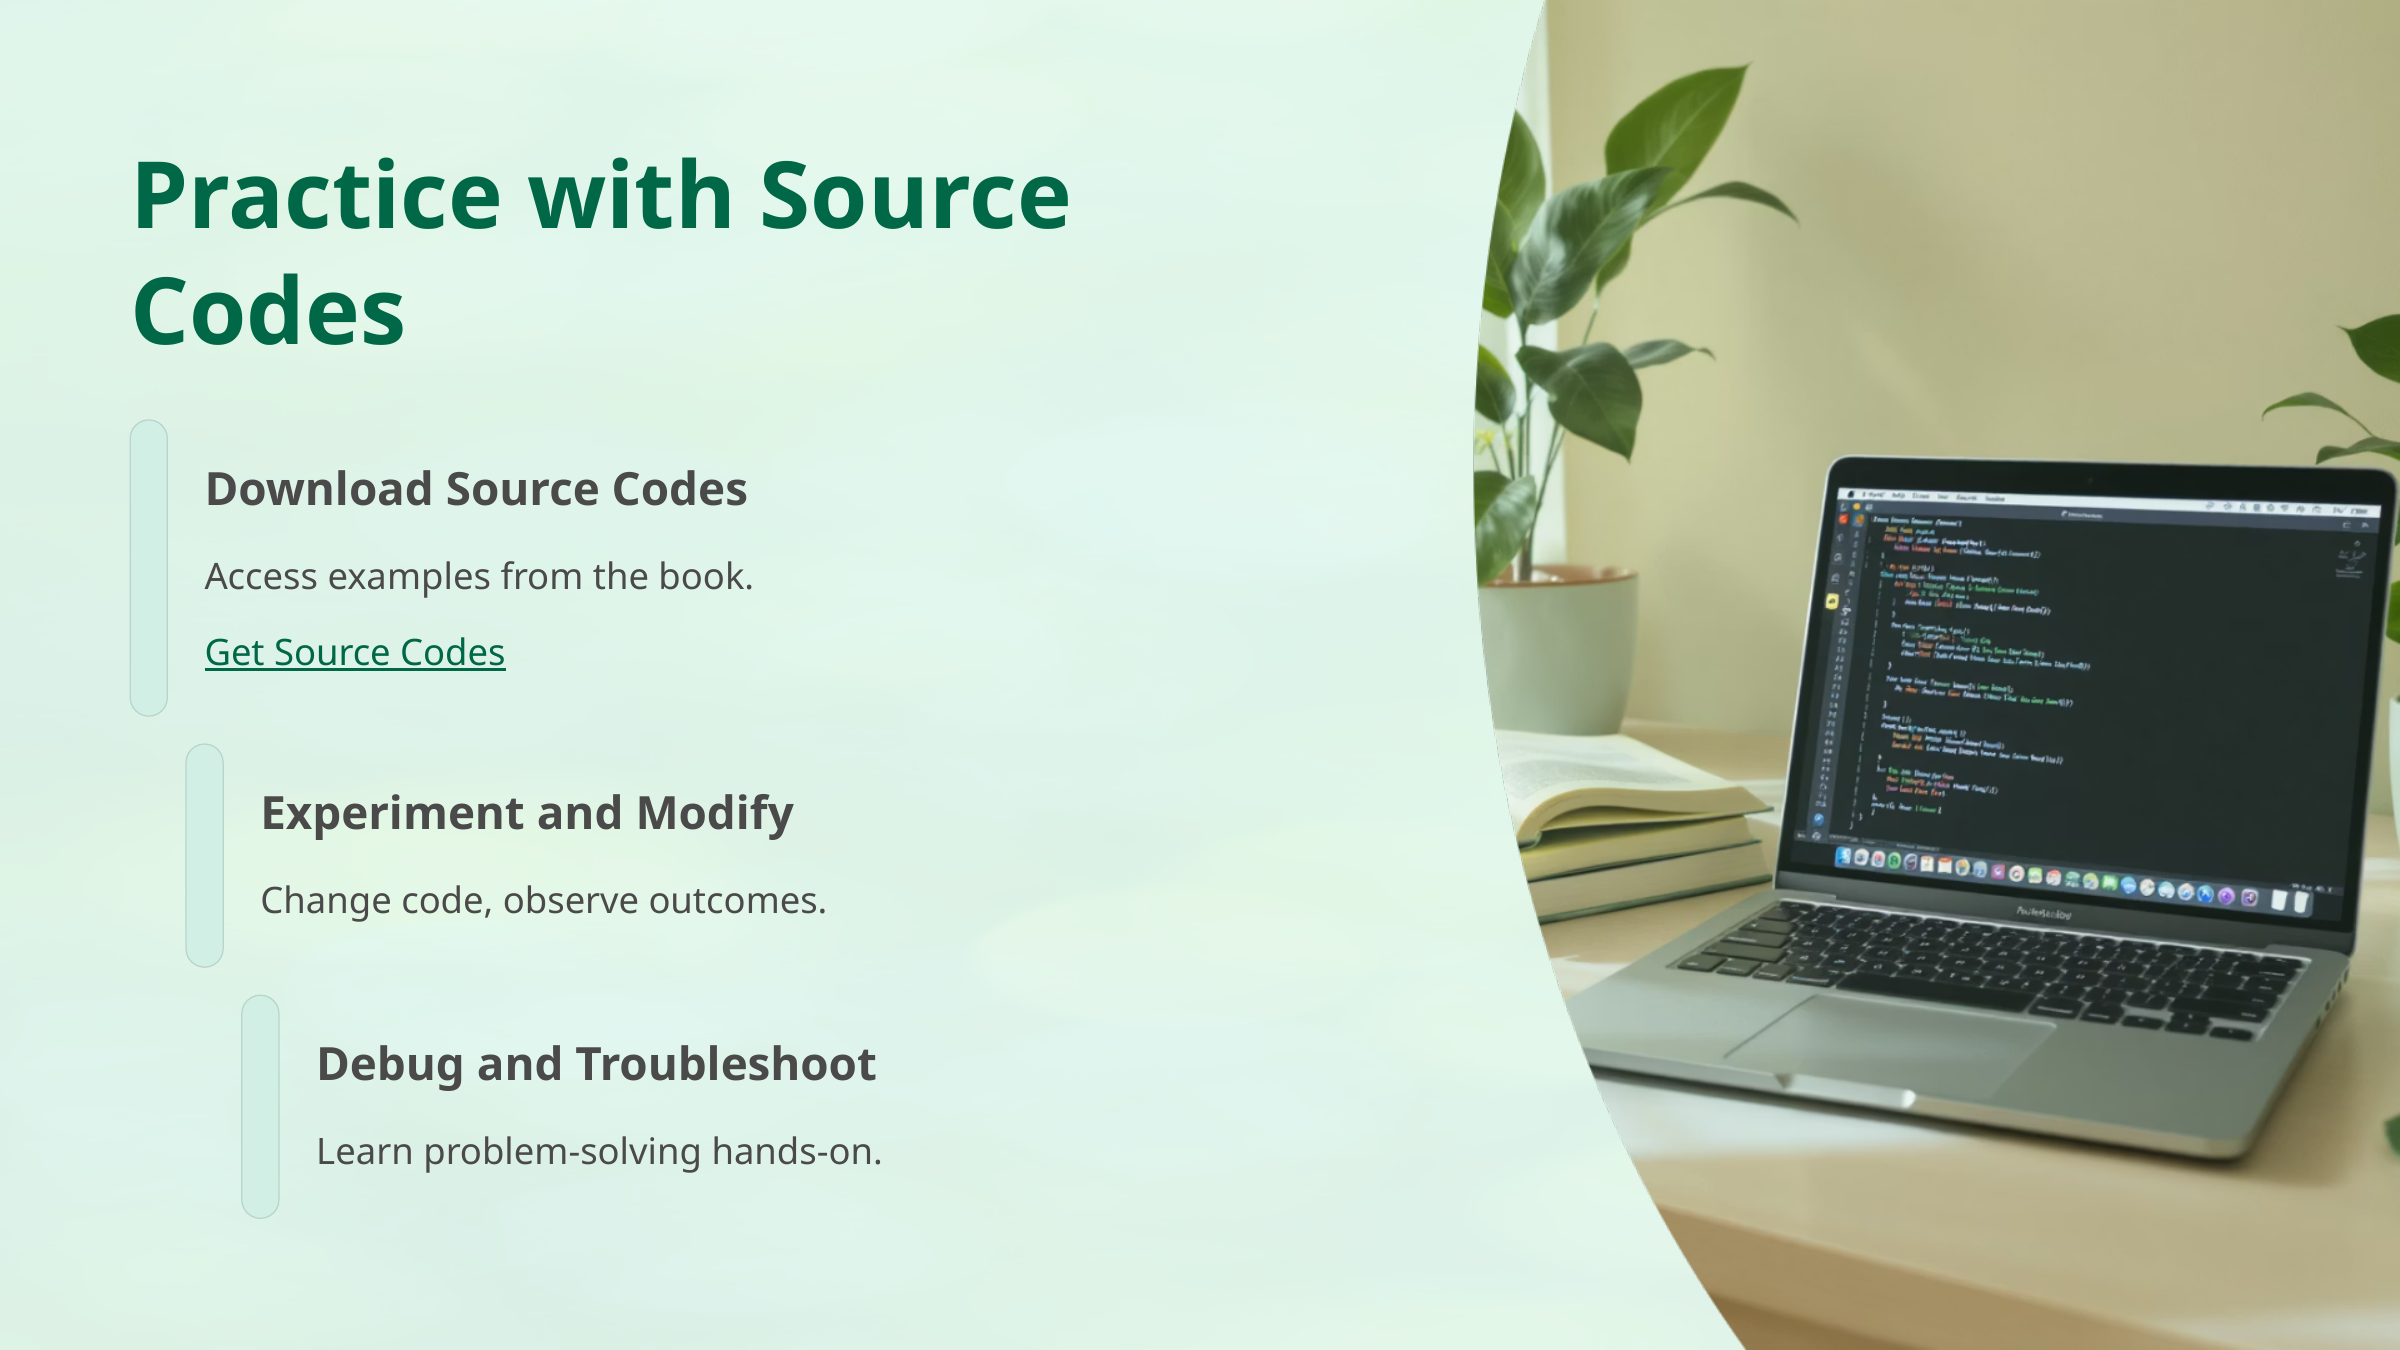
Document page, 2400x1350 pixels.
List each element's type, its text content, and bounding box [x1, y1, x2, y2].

text_box Learn problem-solving hands-on. [316, 1112, 1370, 1173]
text_box Download Source Codes [204, 457, 775, 516]
text_box Get Source Codes [204, 619, 1370, 679]
text_box Experiment and Modify [260, 781, 820, 840]
text_box Practice with Source Codes [130, 131, 1370, 365]
text_box [130, 419, 168, 717]
text_box Access examples from the book. [204, 537, 1370, 597]
text_box [241, 995, 279, 1219]
text_box [185, 743, 224, 968]
text_box Debug and Troubleshoot [316, 1032, 901, 1091]
text_box Change code, observe outcomes. [260, 861, 1370, 922]
picture [1454, 0, 2400, 1350]
